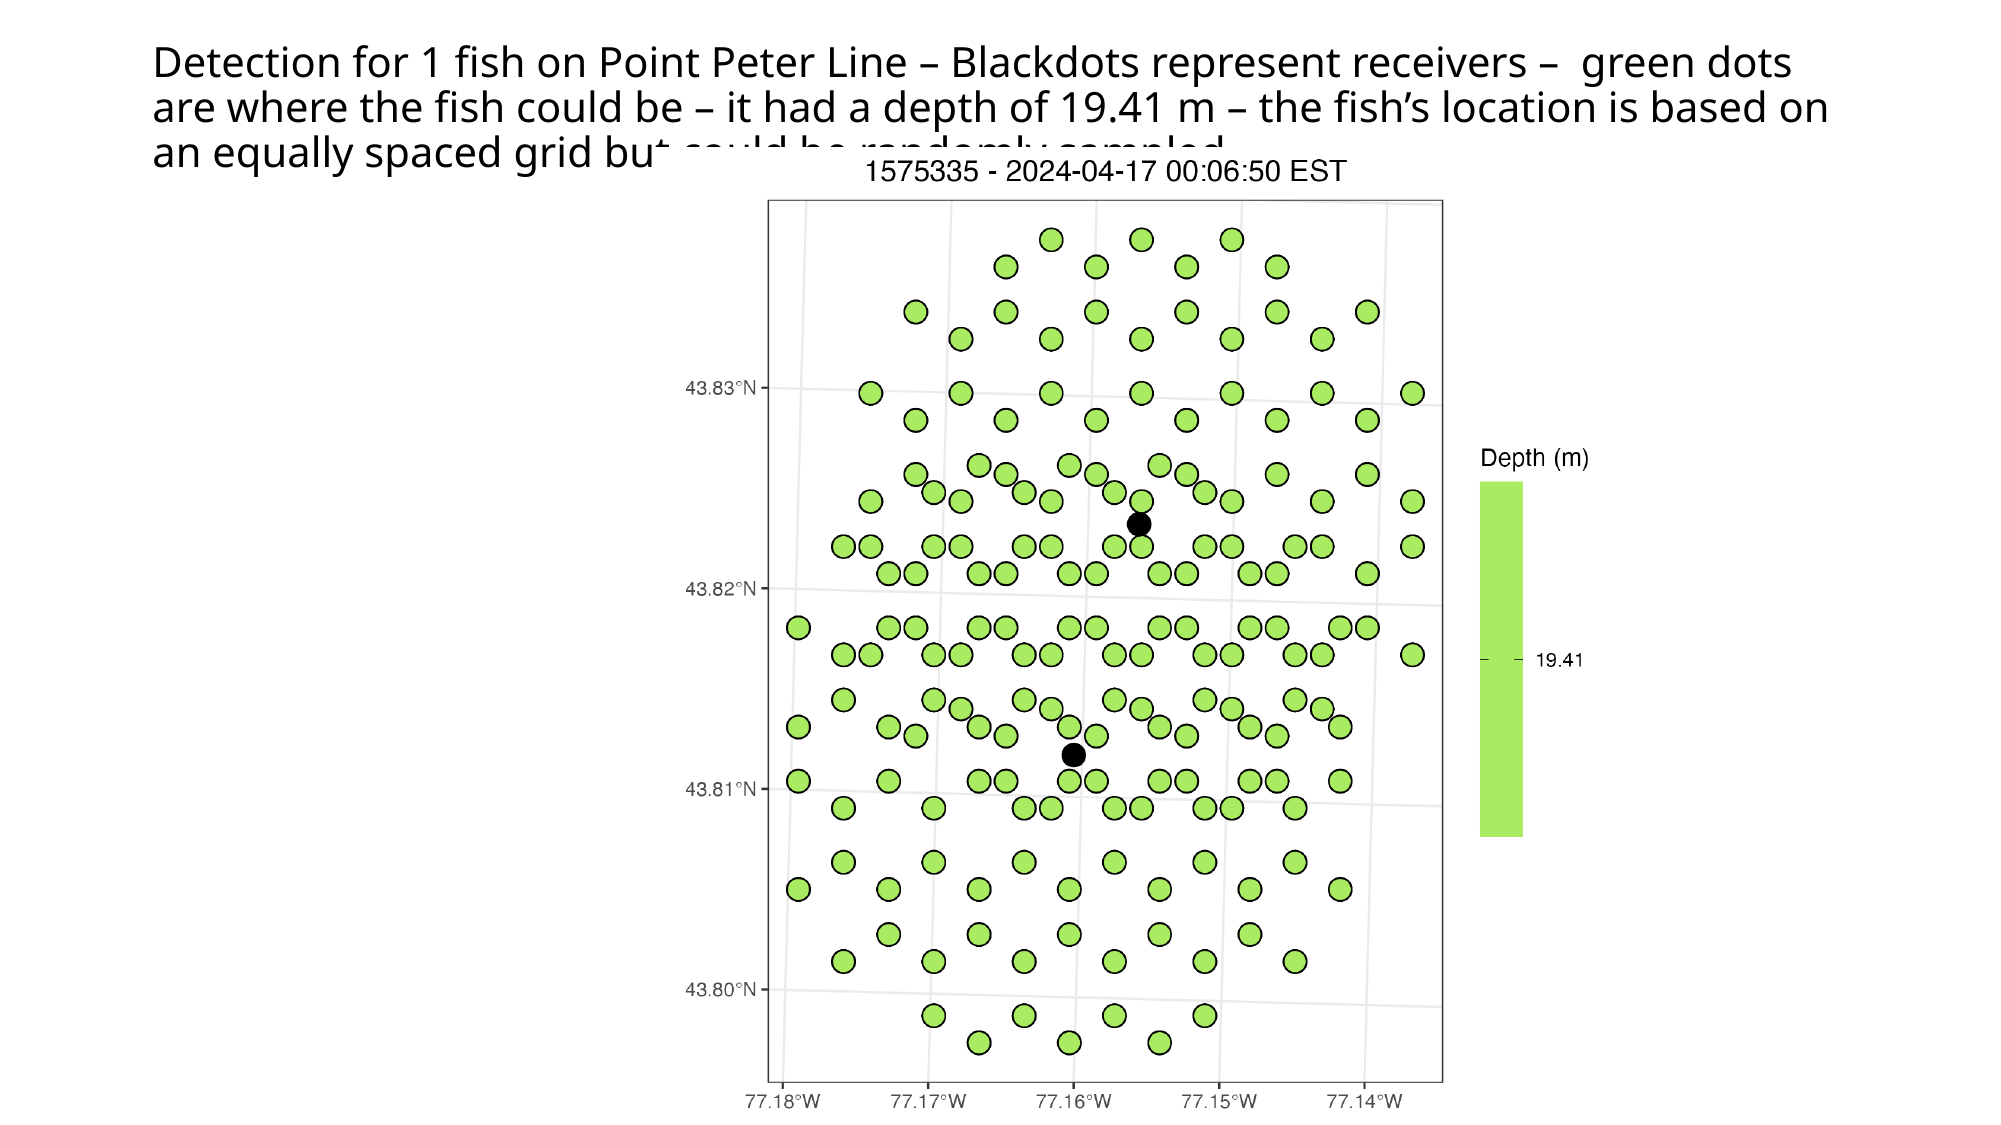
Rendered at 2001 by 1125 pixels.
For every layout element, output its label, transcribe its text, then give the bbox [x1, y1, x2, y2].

title Detection for 1 fish on Point Peter Line – Blackdots represent receivers – green dots are where the fish could be – it had a depth of 19.41 m – the fish’s location is based on an equally spaced grid but could be randomly sampled [137, 0, 1863, 218]
picture [654, 146, 1633, 1125]
